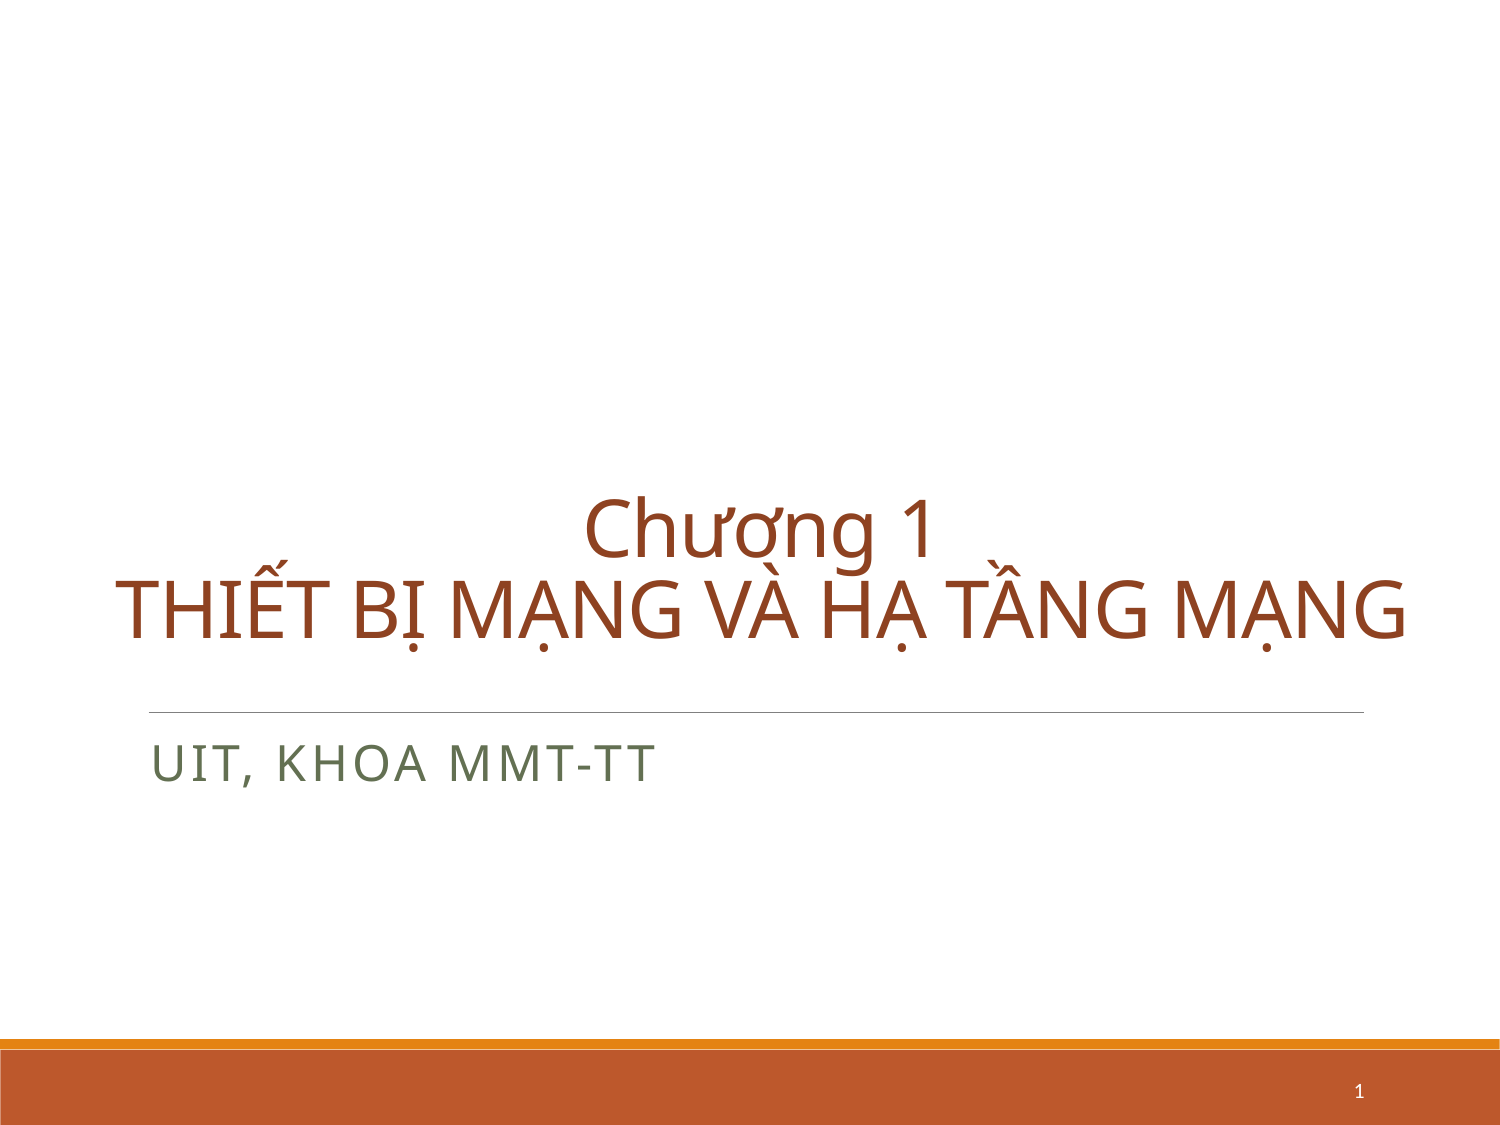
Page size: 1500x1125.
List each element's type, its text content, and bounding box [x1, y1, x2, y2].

title Chương 1 THIẾT BỊ MẠNG VÀ HẠ TẦNG MẠNG [87, 425, 1438, 663]
slide_number 1 [1218, 1059, 1380, 1120]
subtitle Uit, khoa Mmt-tt [135, 730, 1373, 919]
